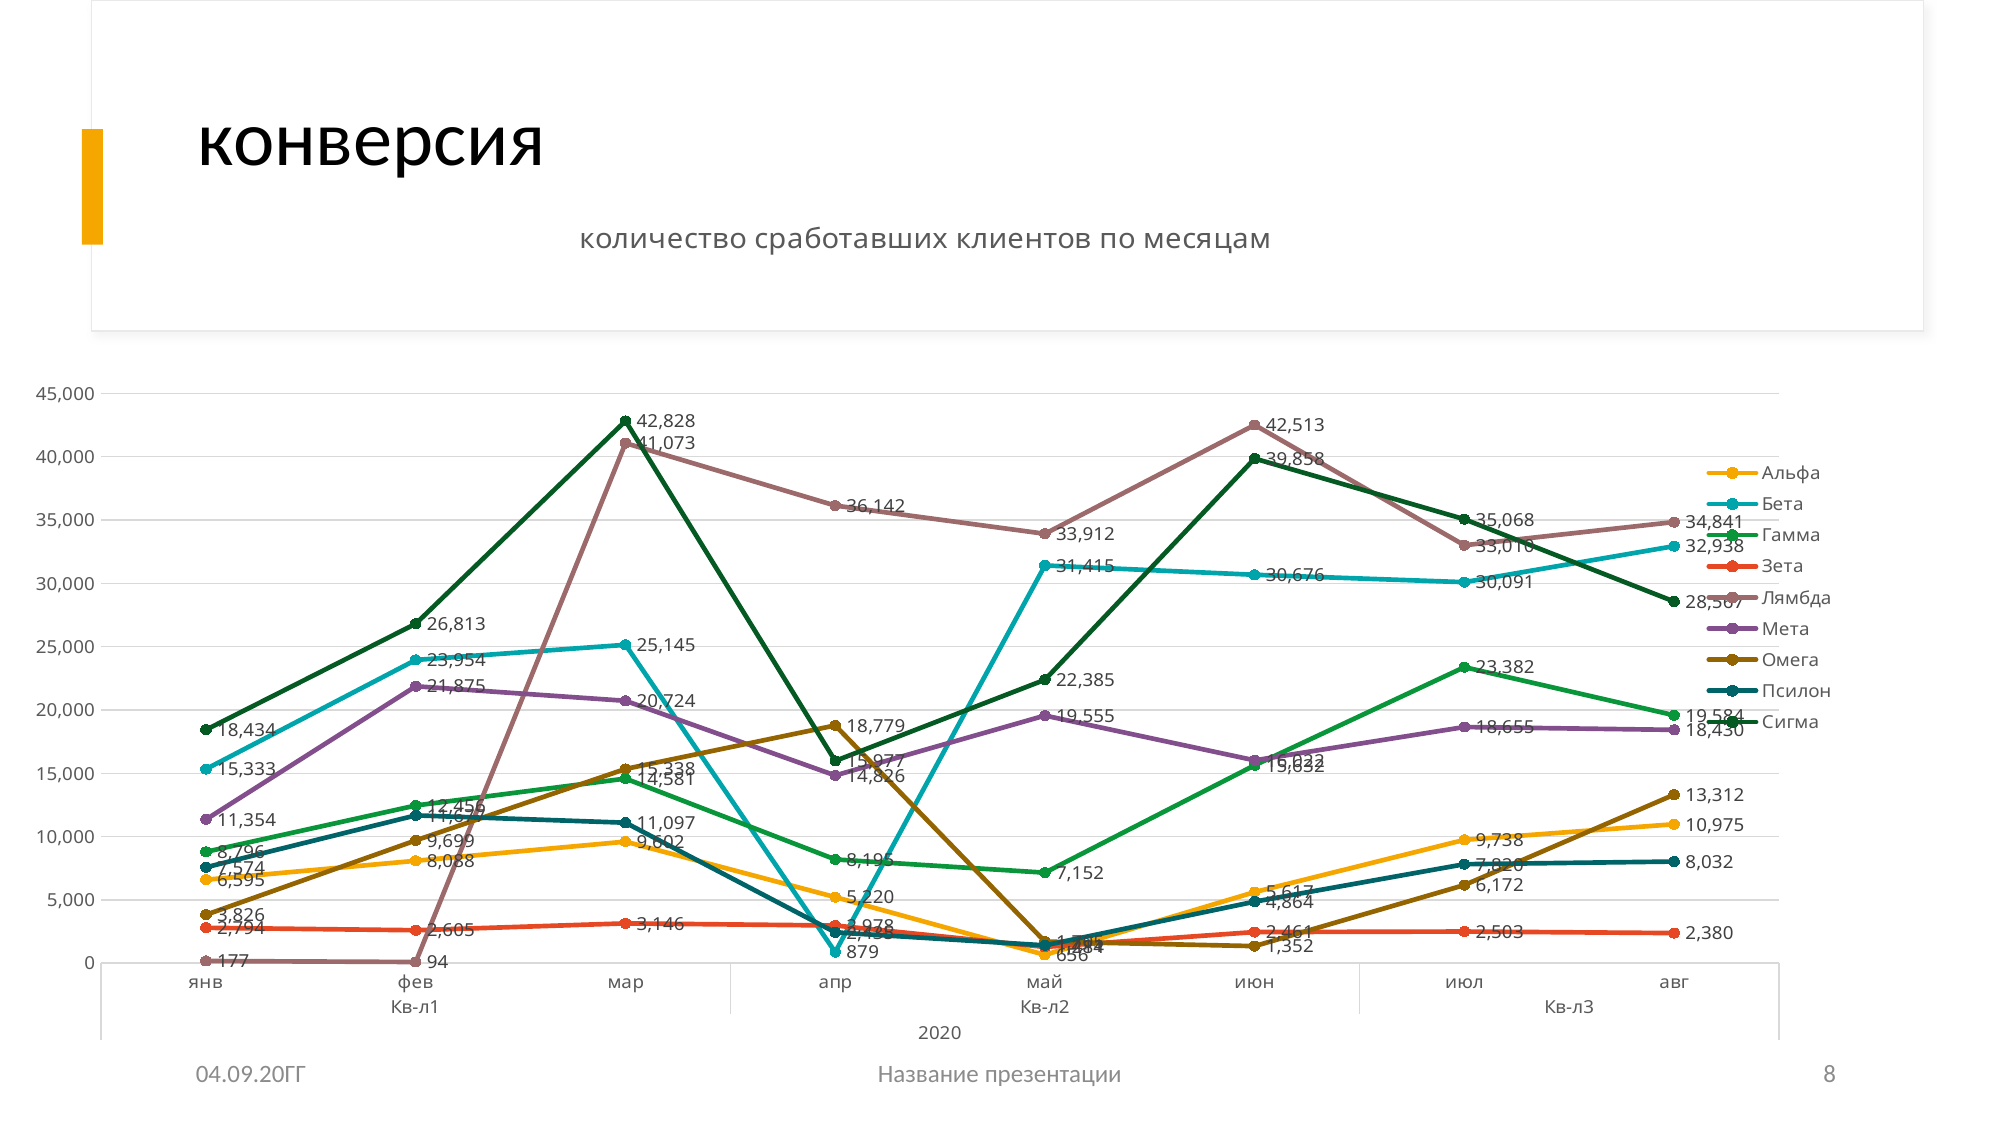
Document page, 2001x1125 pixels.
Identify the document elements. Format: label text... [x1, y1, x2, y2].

slide_number 8 [1401, 1046, 1851, 1103]
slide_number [180, 1046, 631, 1103]
title конверсия [183, 90, 1851, 186]
chart [0, 186, 1851, 1046]
footer Название презентации [662, 1046, 1338, 1103]
